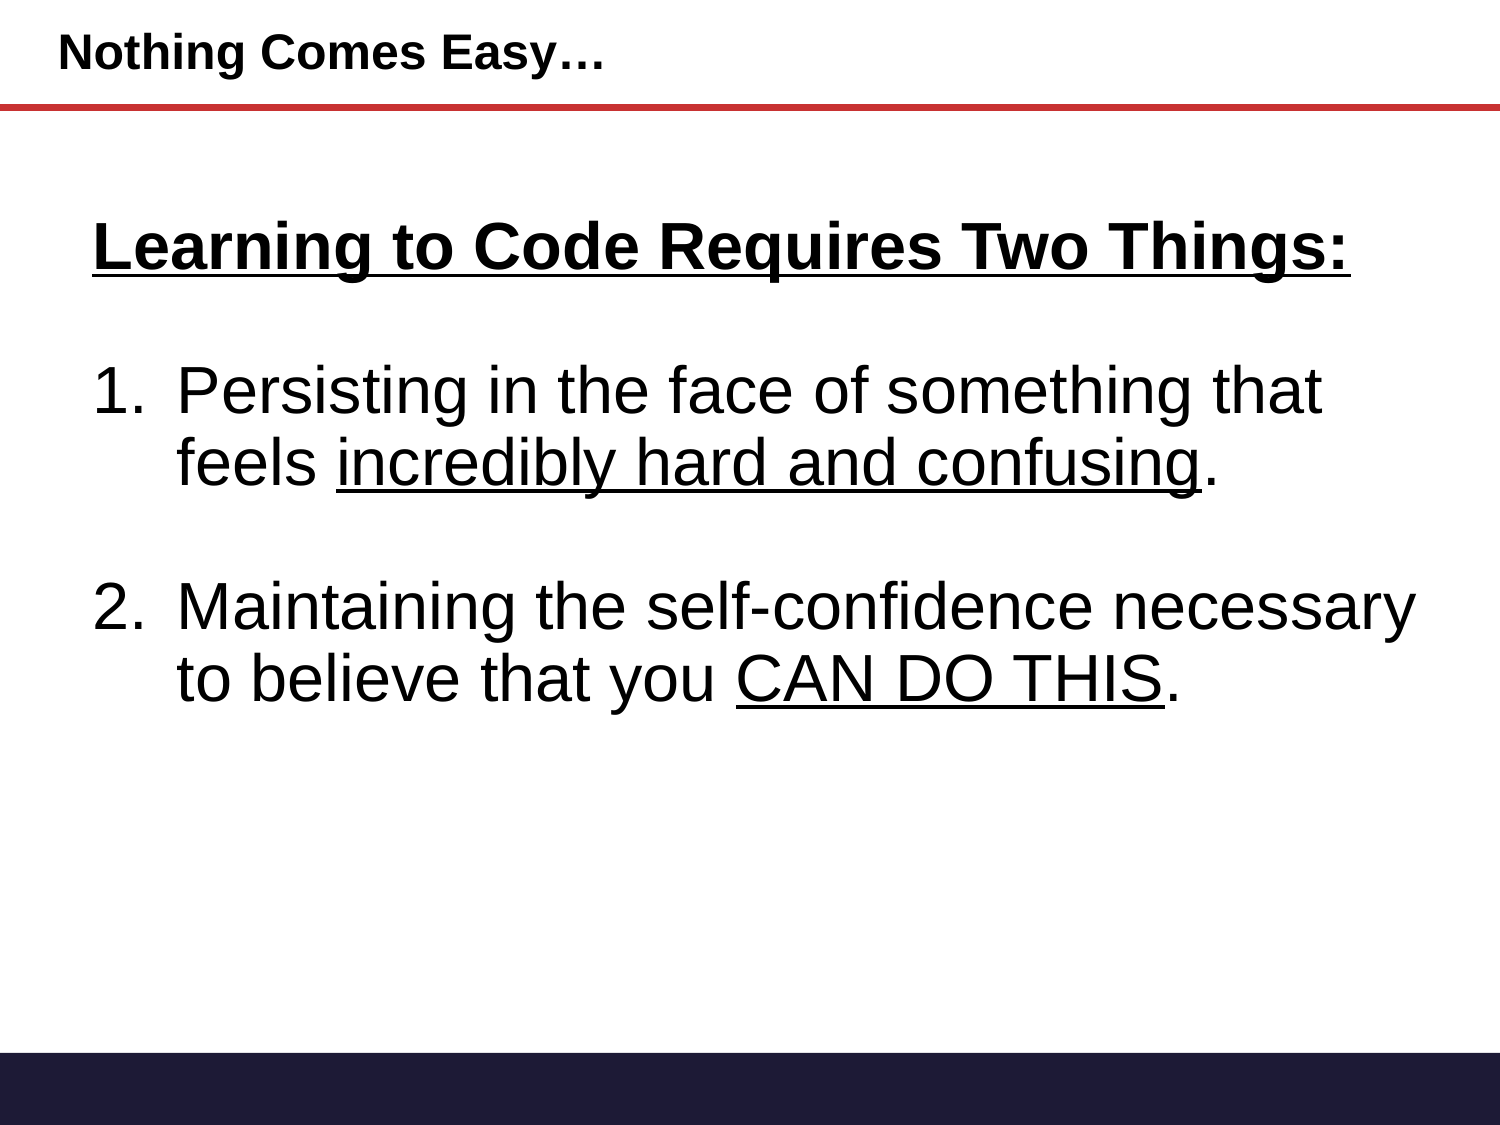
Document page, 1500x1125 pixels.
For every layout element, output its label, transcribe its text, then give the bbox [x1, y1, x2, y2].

text_box Learning to Code Requires Two Things: Persisting in the face of something that feels incredibly hard and confusing. Maintaining the self-confidence necessary to believe that you CAN DO THIS. [47, 124, 1456, 724]
title Nothing Comes Easy… [49, 0, 948, 108]
